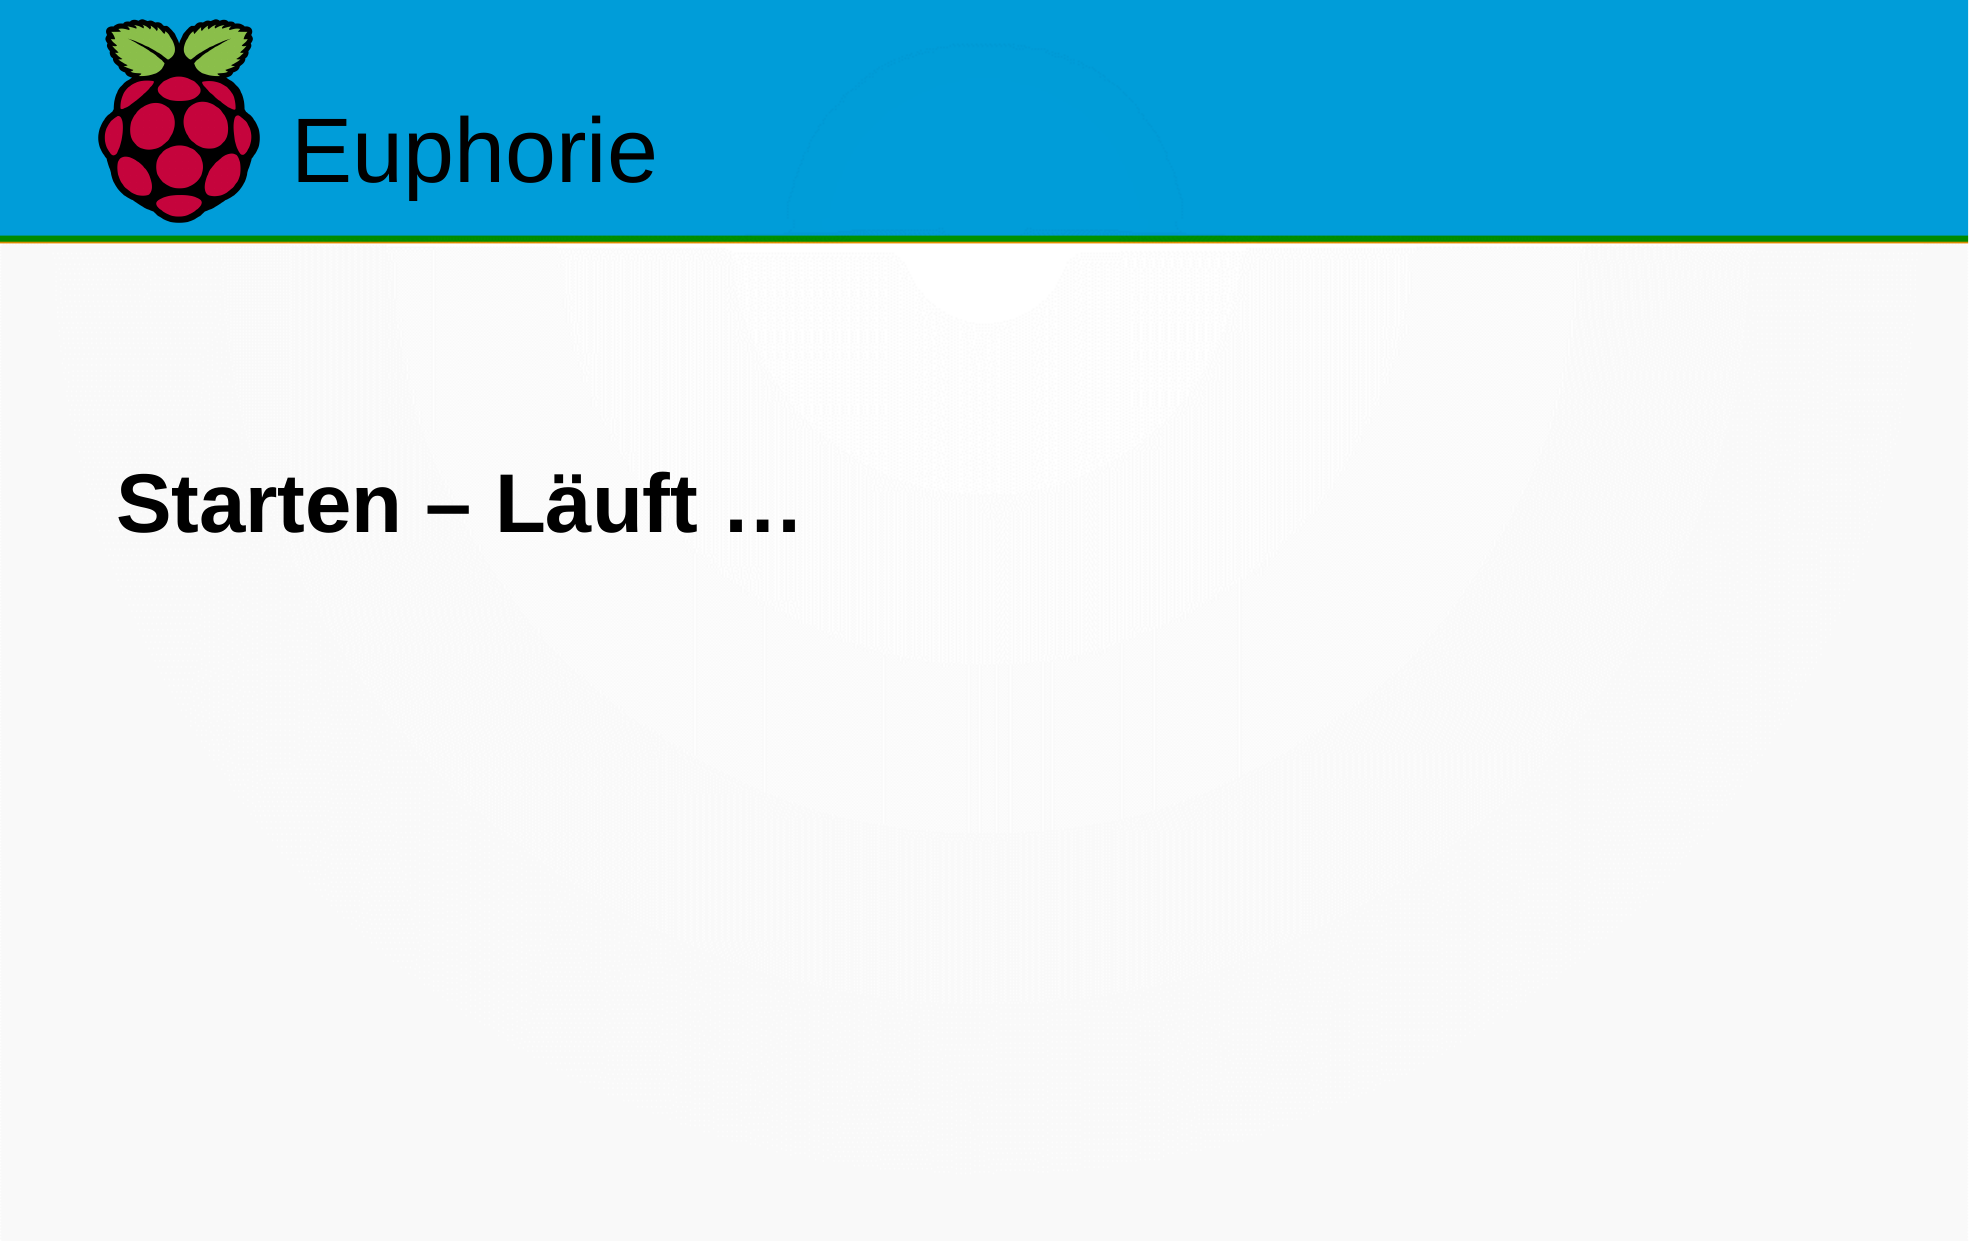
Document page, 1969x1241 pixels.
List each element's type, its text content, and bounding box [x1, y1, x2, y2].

text_box Euphorie [291, 49, 1870, 257]
picture [0, 236, 1969, 1241]
picture [100, 21, 258, 221]
text_box Starten – Läuft … [98, 299, 1875, 1185]
